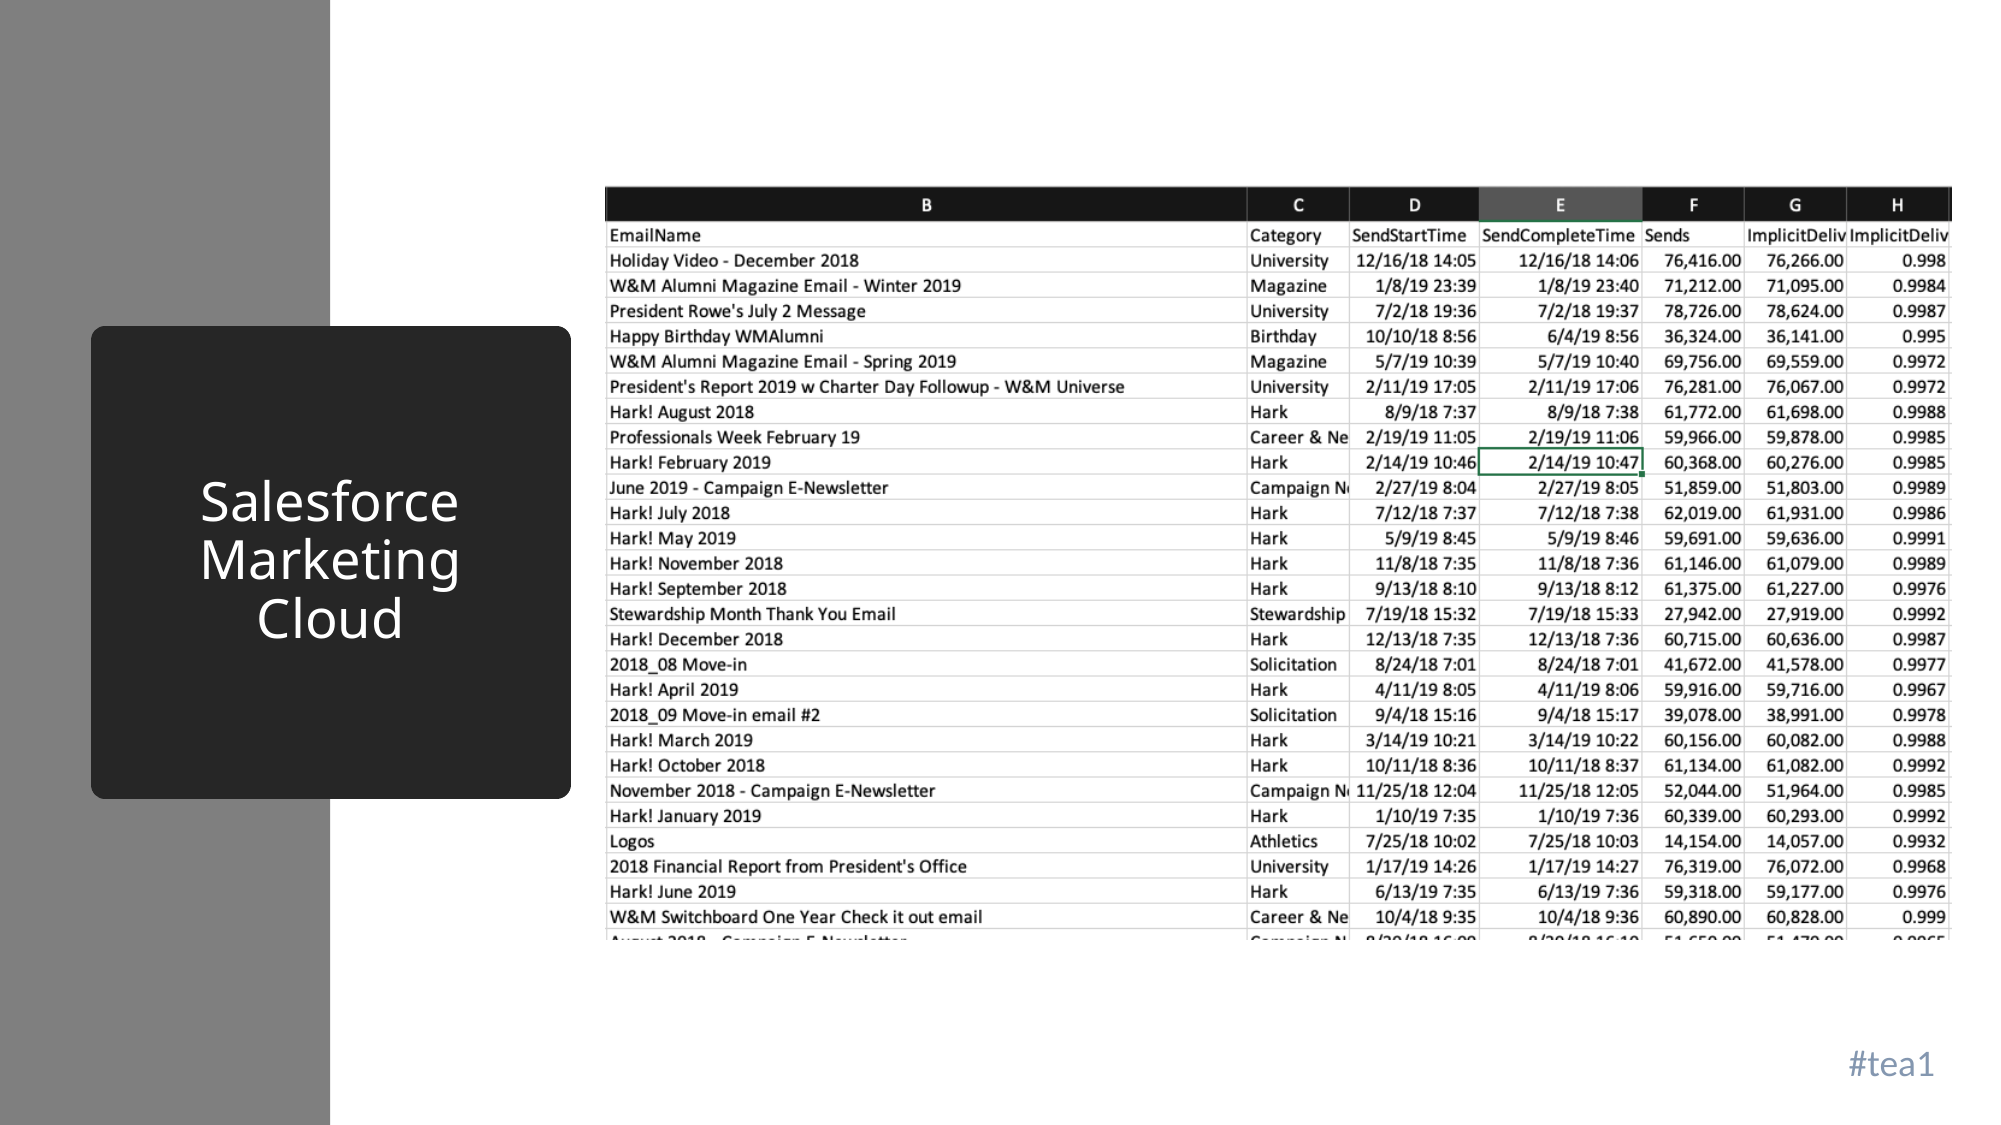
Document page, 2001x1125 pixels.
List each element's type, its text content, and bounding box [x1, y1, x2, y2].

title Salesforce Marketing Cloud [105, 340, 557, 785]
picture [605, 185, 1952, 940]
text_box [331, 0, 2000, 1125]
text_box #tea1 [1833, 1031, 1952, 1092]
text_box [0, 0, 331, 1125]
